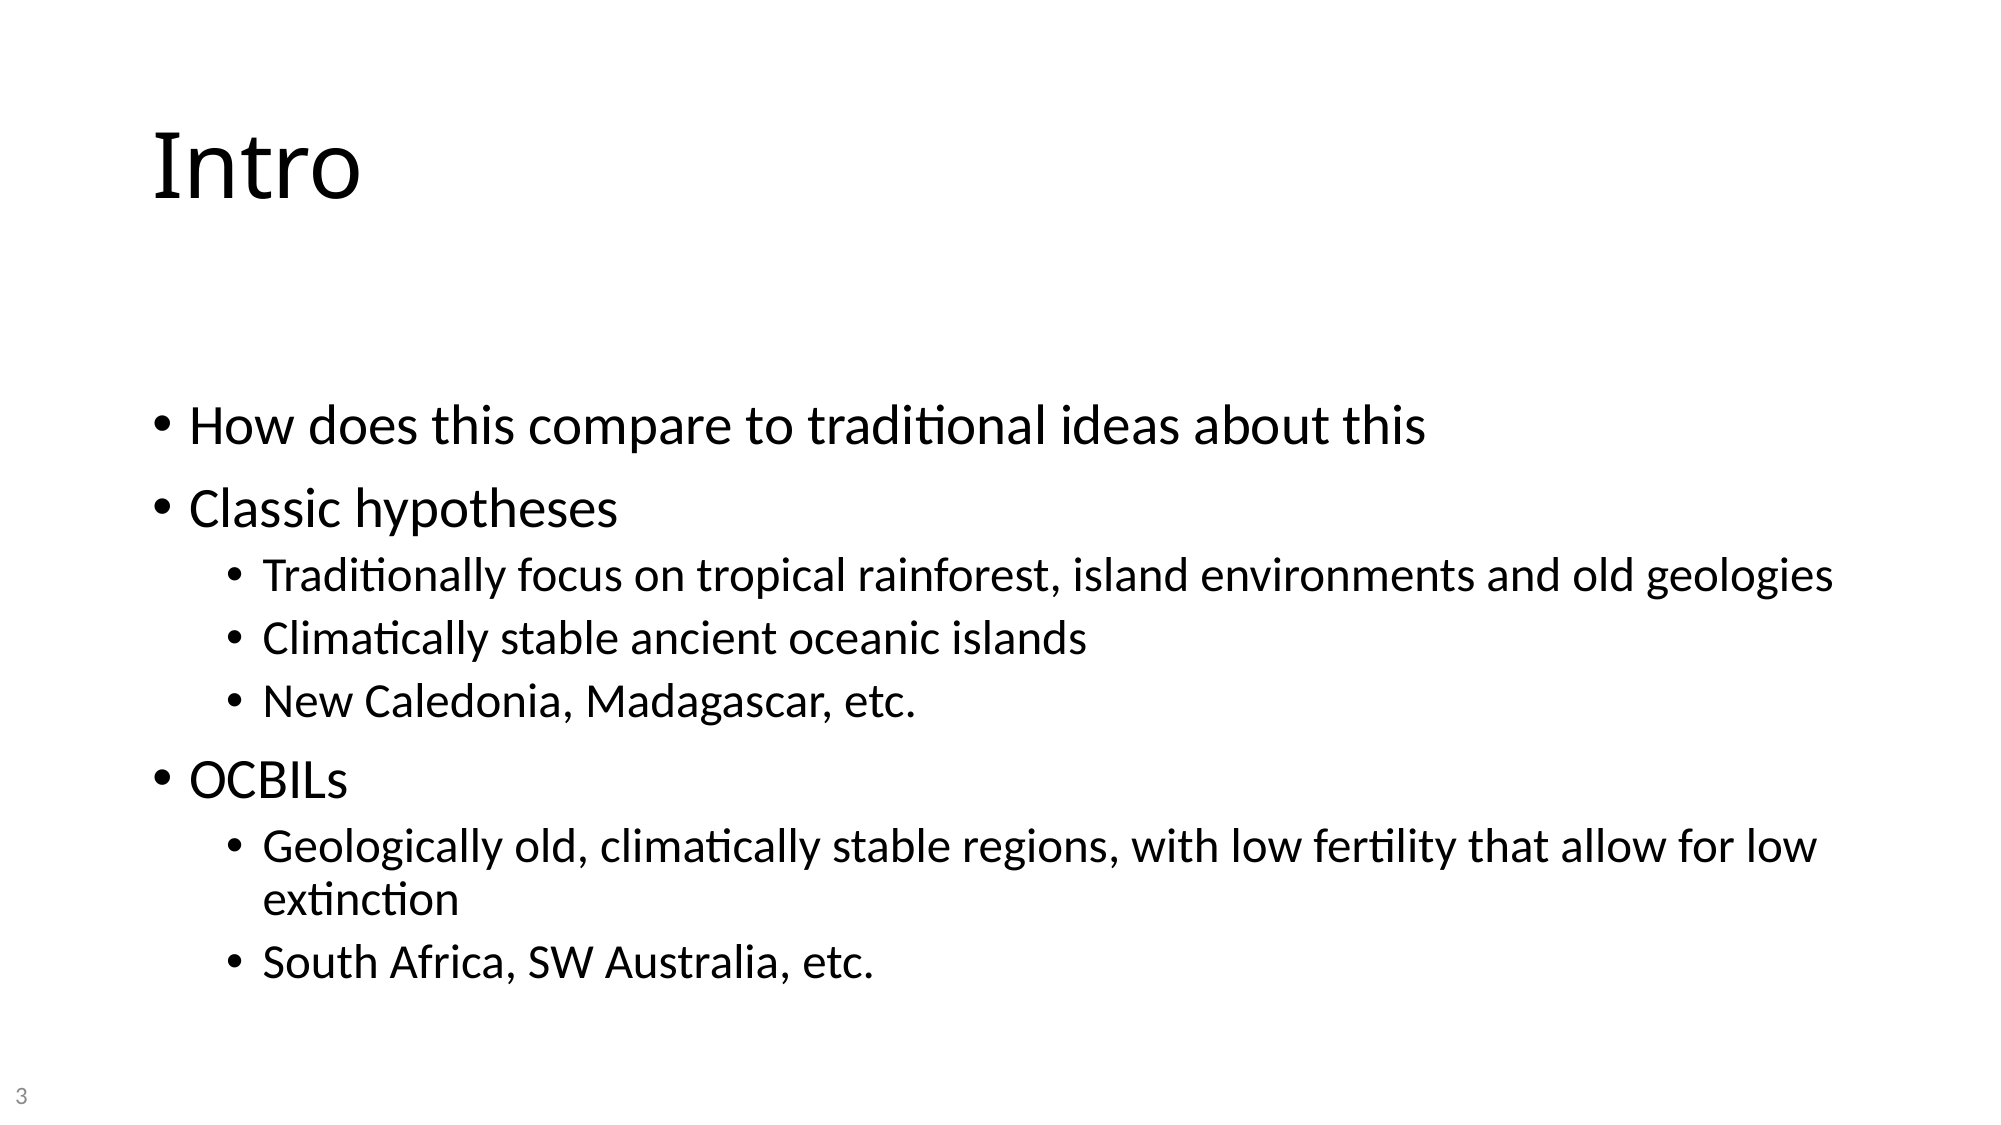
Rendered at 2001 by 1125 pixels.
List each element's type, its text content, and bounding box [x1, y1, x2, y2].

list How does this compare to traditional ideas about this Classic hypotheses Traditionally focus on tropical rainforest, island environments and old geologies Climatically stable ancient oceanic islands New Caledonia, Madagascar, etc. OCBILs Geologically old, climatically stable regions, with low fertility that allow for low extinction South Africa, SW Australia, etc. [137, 299, 1863, 1014]
slide_number 3 [0, 1065, 450, 1125]
title Intro [137, 59, 1863, 278]
